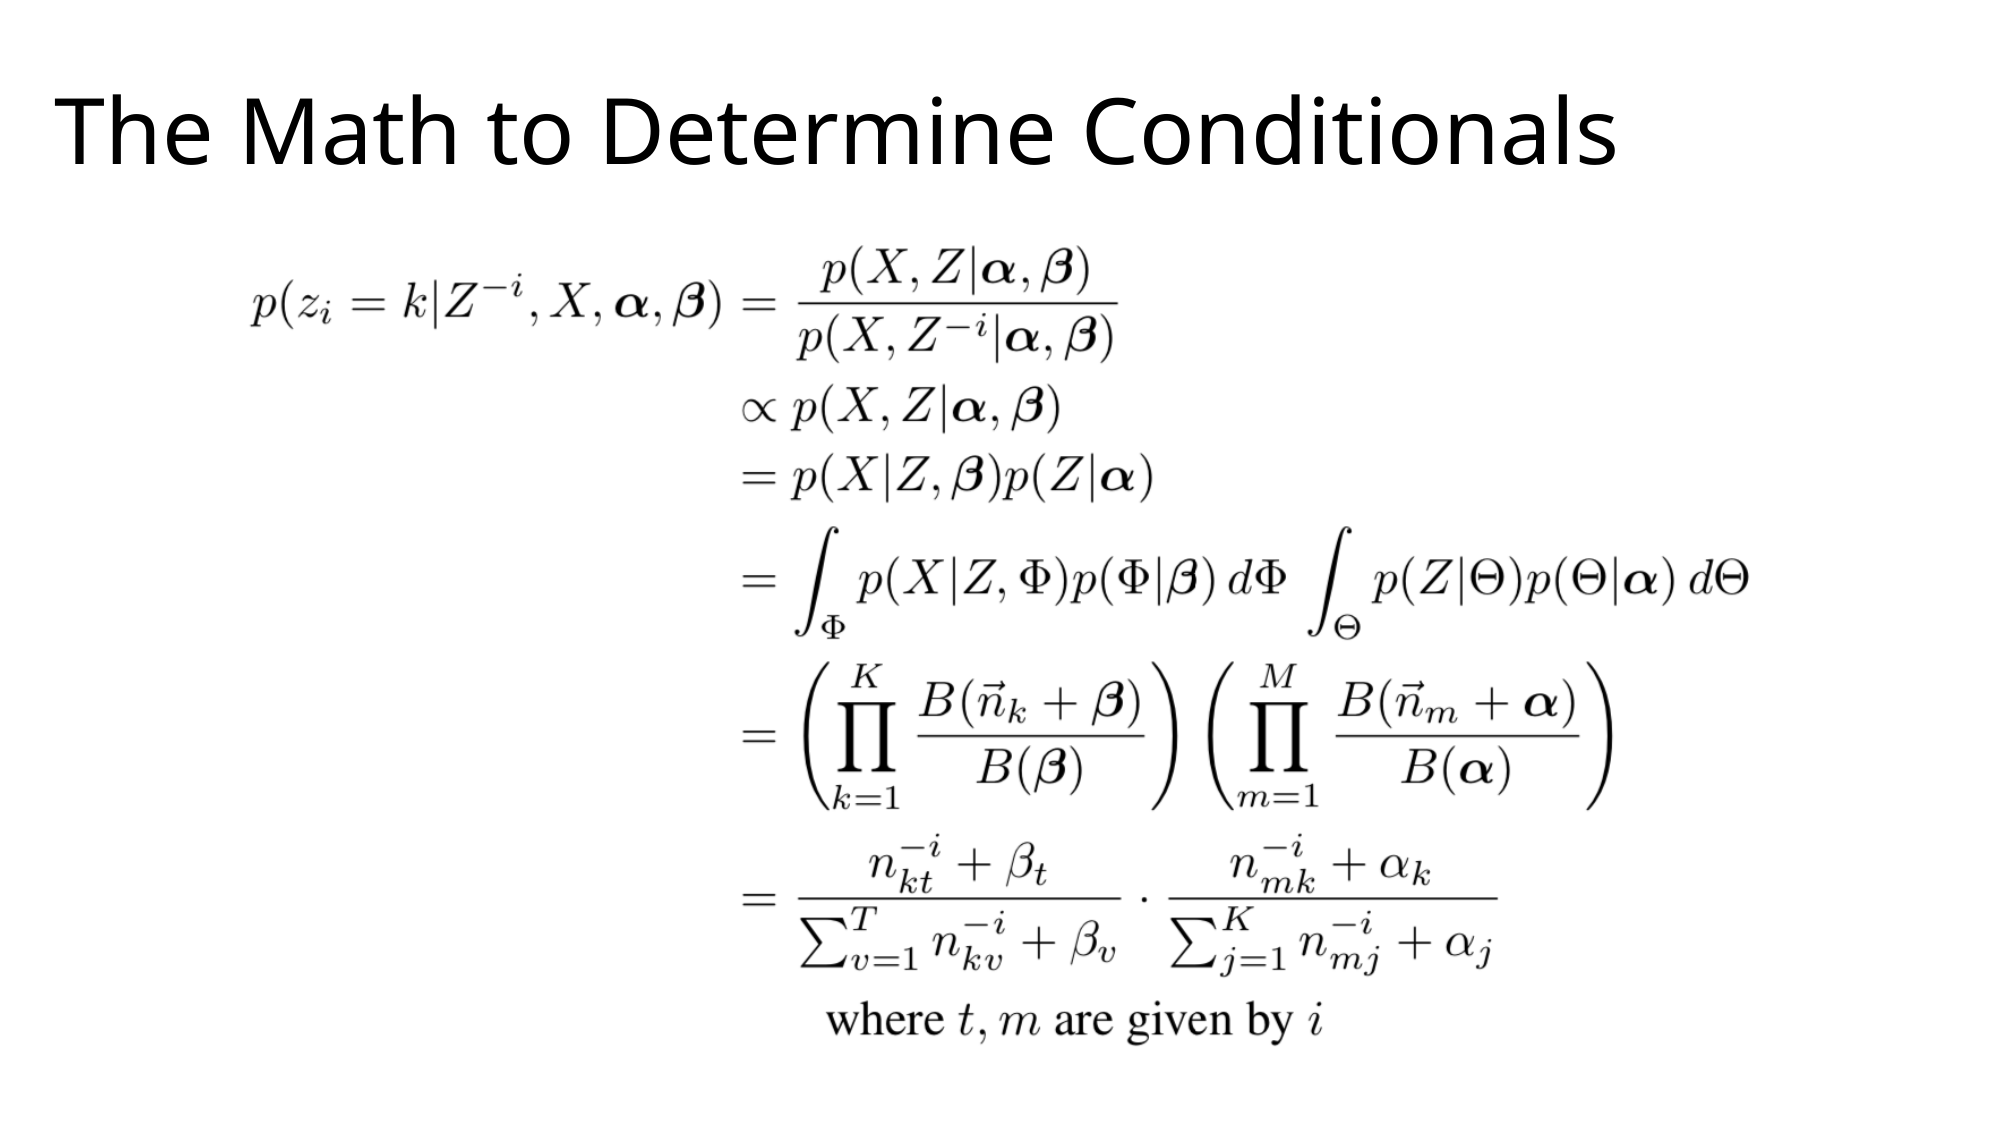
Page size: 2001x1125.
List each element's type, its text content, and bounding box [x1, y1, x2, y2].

title The Math to Determine Conditionals [39, 26, 1765, 244]
picture [209, 243, 1765, 1064]
